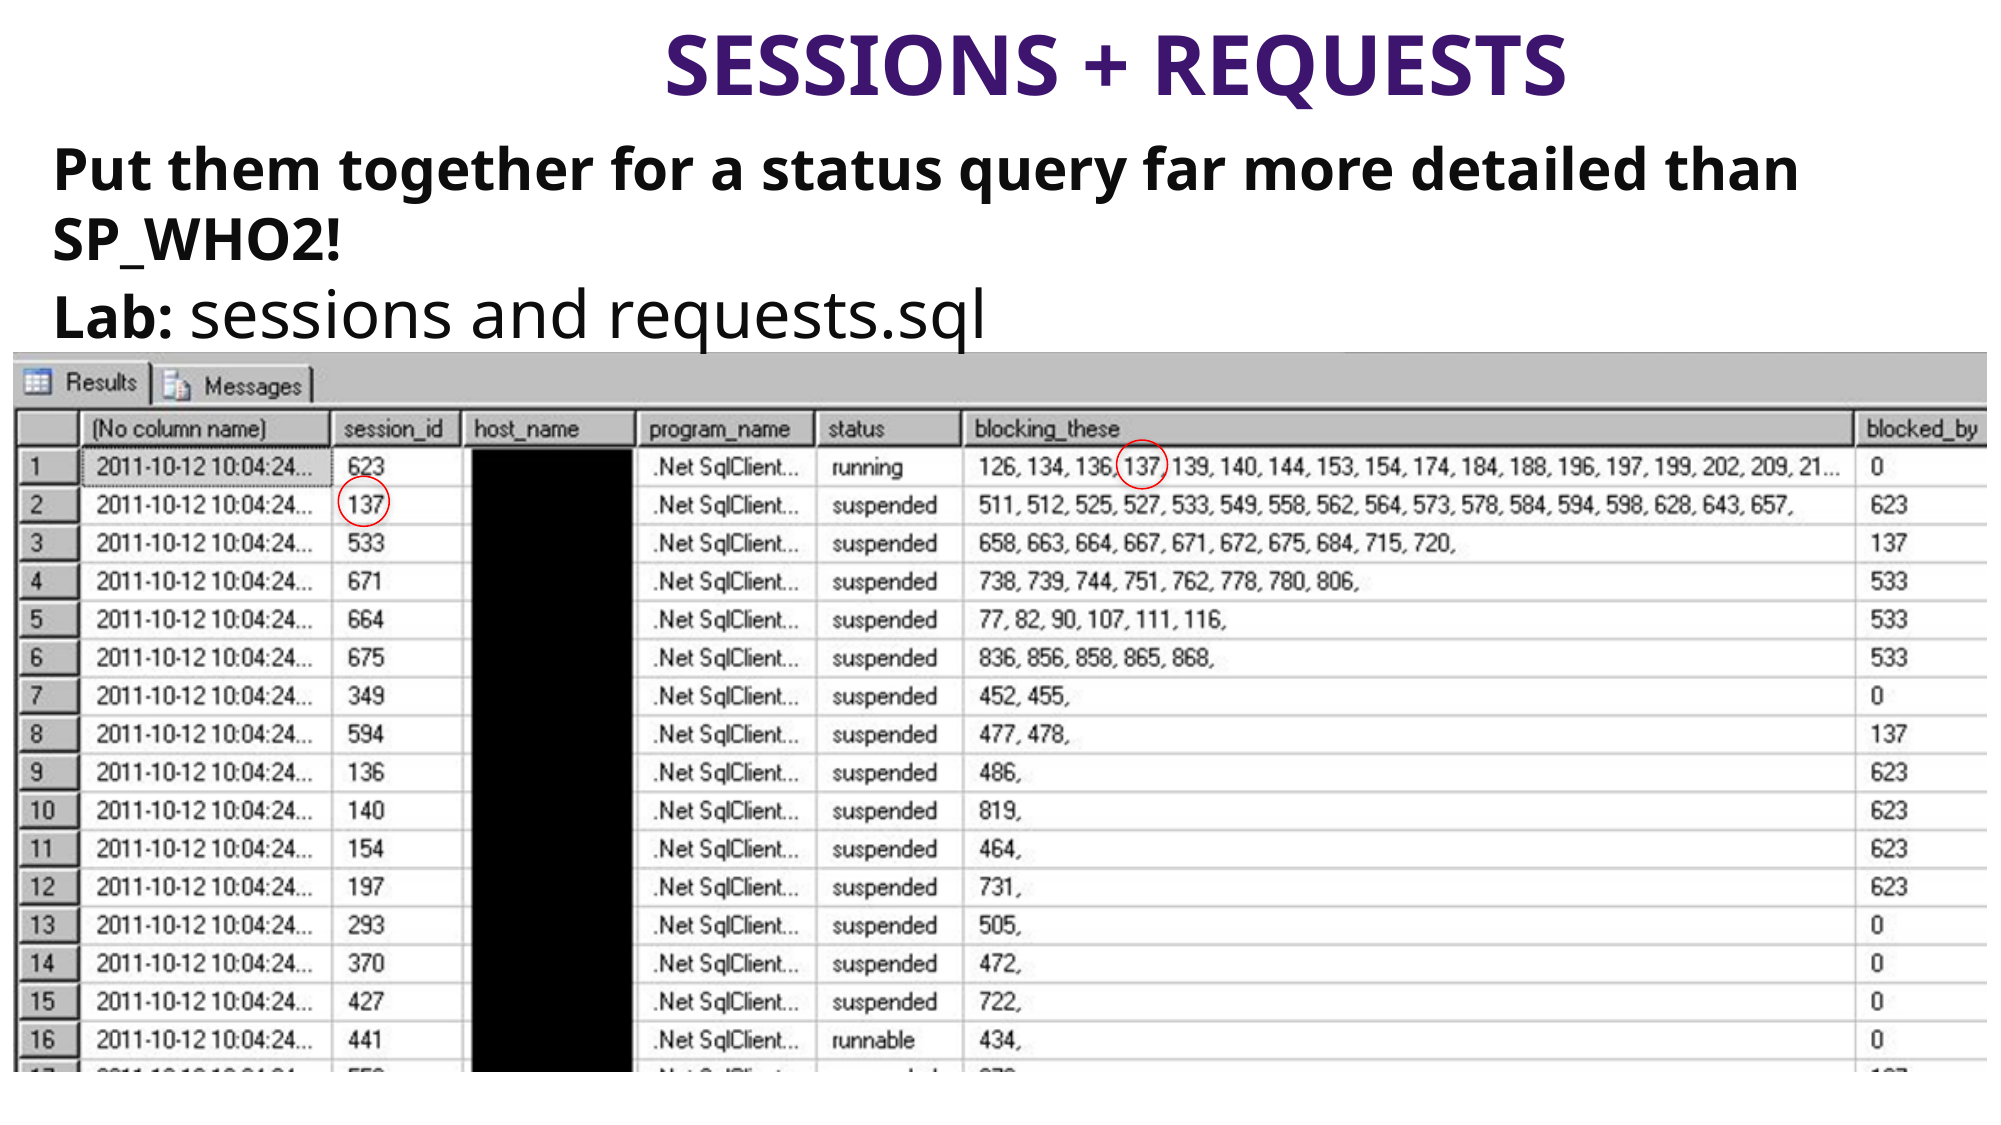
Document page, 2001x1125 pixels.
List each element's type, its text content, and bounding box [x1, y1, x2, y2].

list Put them together for a status query far more detailed than SP_WHO2! Lab: sessions and requests.sql [37, 125, 1981, 348]
picture [12, 352, 1988, 1072]
title Sessions + Requests [316, 0, 1917, 125]
